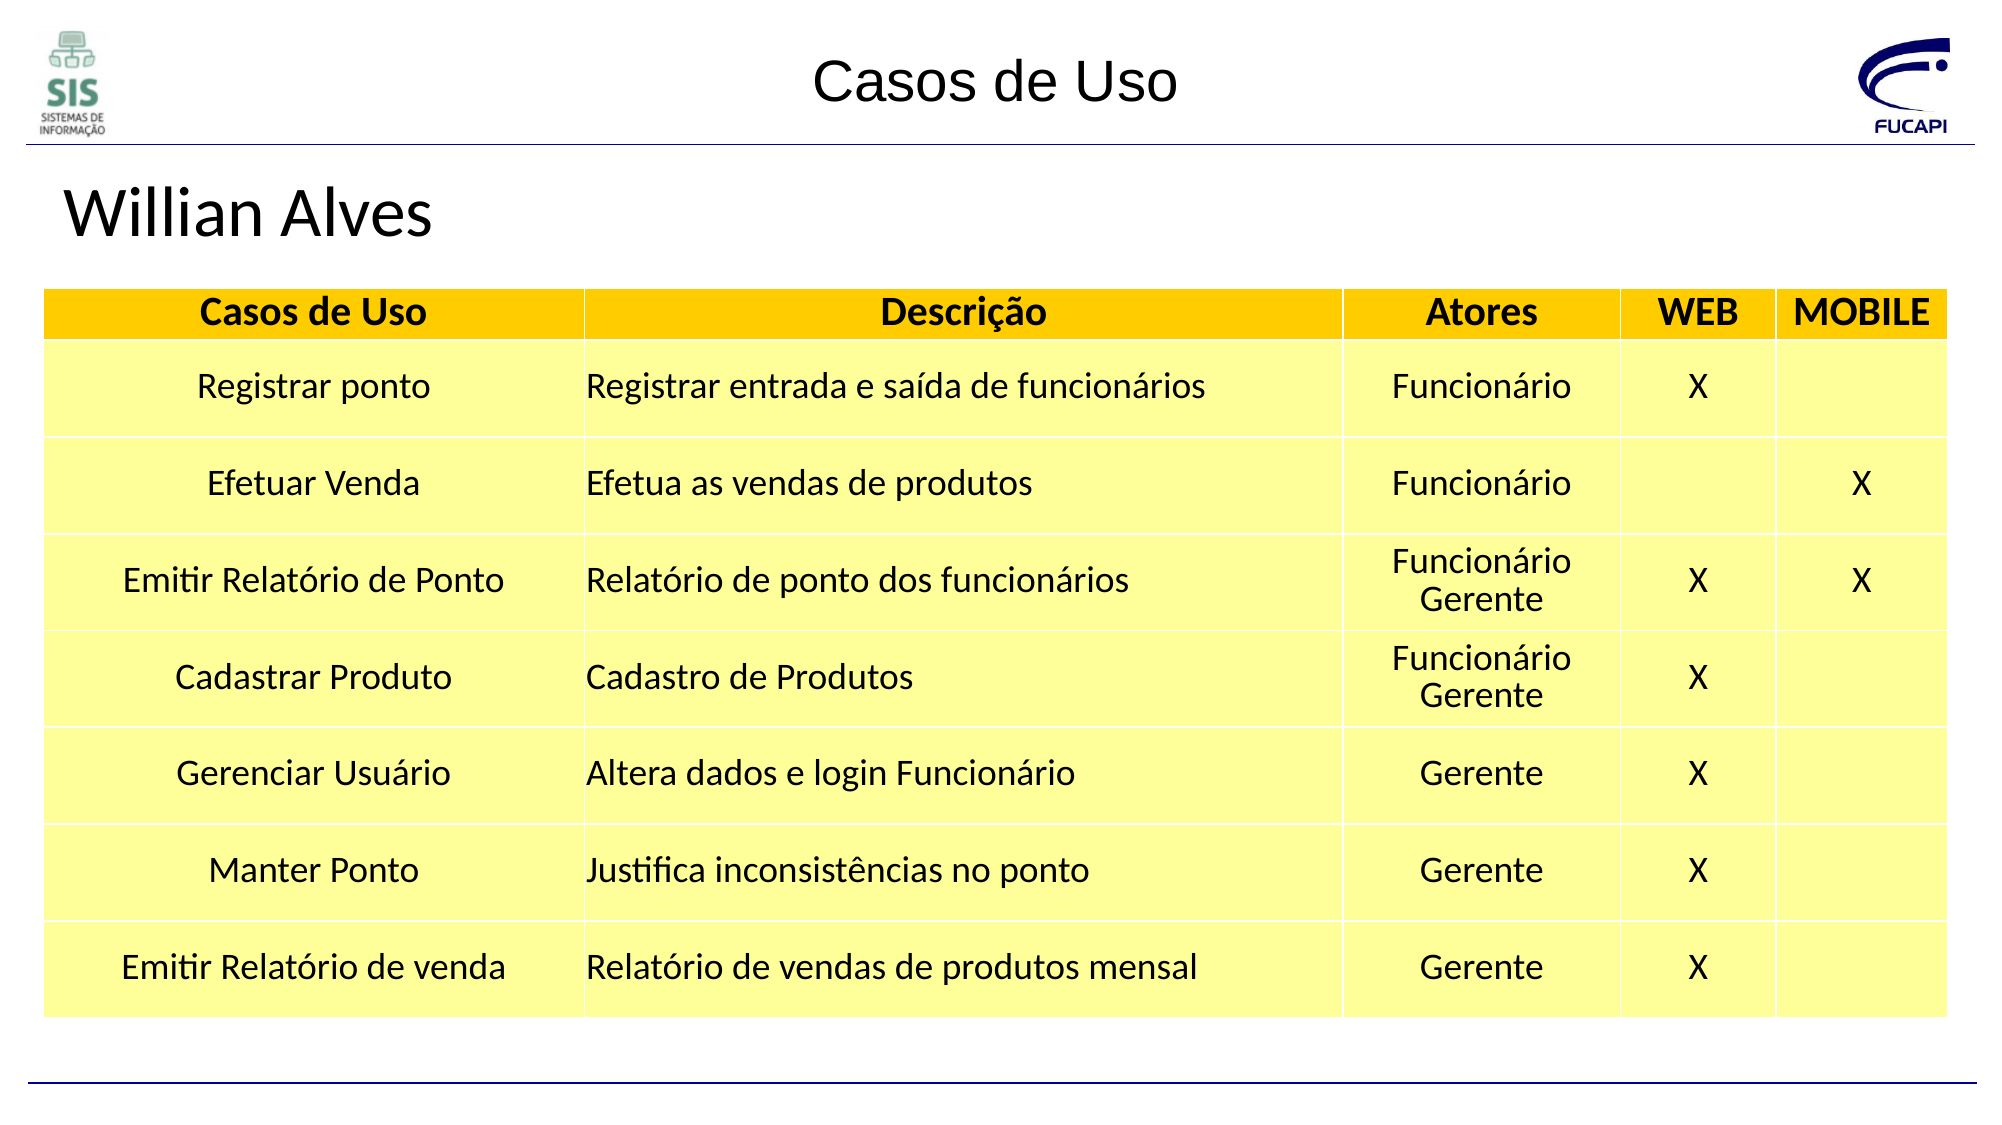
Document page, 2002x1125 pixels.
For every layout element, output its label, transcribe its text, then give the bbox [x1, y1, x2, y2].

table_header Descrição [585, 289, 1342, 339]
table_cell Funcionário Gerente [1344, 535, 1620, 630]
table_header Casos de Uso [44, 289, 584, 339]
table_cell [1777, 825, 1947, 920]
table_header Atores [1344, 289, 1620, 339]
table_cell Altera dados e login Funcionário [585, 728, 1342, 823]
table_cell X [1621, 728, 1775, 823]
table_cell Manter Ponto [44, 825, 584, 920]
table_cell X [1621, 341, 1775, 436]
table_cell Gerente [1344, 922, 1620, 1017]
table_cell Cadastrar Produto [44, 631, 584, 726]
table_cell Justifica inconsistências no ponto [585, 825, 1342, 920]
table_cell Gerente [1344, 825, 1620, 920]
table_cell X [1777, 535, 1947, 630]
picture [1858, 38, 1950, 133]
table_cell Funcionário [1344, 341, 1620, 436]
table_cell X [1621, 631, 1775, 726]
table_cell Relatório de vendas de produtos mensal [585, 922, 1342, 1017]
table_cell Cadastro de Produtos [585, 631, 1342, 726]
table_cell Efetuar Venda [44, 438, 584, 533]
table_cell X [1621, 535, 1775, 630]
table_cell Funcionário Gerente [1344, 631, 1620, 726]
table_cell [1777, 631, 1947, 726]
table_cell Gerente [1344, 728, 1620, 823]
table_cell X [1621, 825, 1775, 920]
table_cell [1777, 728, 1947, 823]
table_cell X [1777, 438, 1947, 533]
table_cell Emitir Relatório de venda [44, 922, 584, 1017]
table_cell [1777, 341, 1947, 436]
table_header WEB [1621, 289, 1775, 339]
text_box Casos de Uso [292, 35, 1699, 120]
table_cell [1777, 922, 1947, 1017]
table_cell Relatório de ponto dos funcionários [585, 535, 1342, 630]
table_cell Efetua as vendas de produtos [585, 438, 1342, 533]
table_cell Funcionário [1344, 438, 1620, 533]
table_cell Emitir Relatório de Ponto [44, 535, 584, 630]
table_cell Registrar entrada e saída de funcionários [585, 341, 1342, 436]
picture [33, 24, 111, 139]
text_box Willian Alves [48, 175, 1625, 263]
table_cell [1621, 438, 1775, 533]
table_header MOBILE [1777, 289, 1947, 339]
table_cell Gerenciar Usuário [44, 728, 584, 823]
table_cell X [1621, 922, 1775, 1017]
table_cell Registrar ponto [44, 341, 584, 436]
